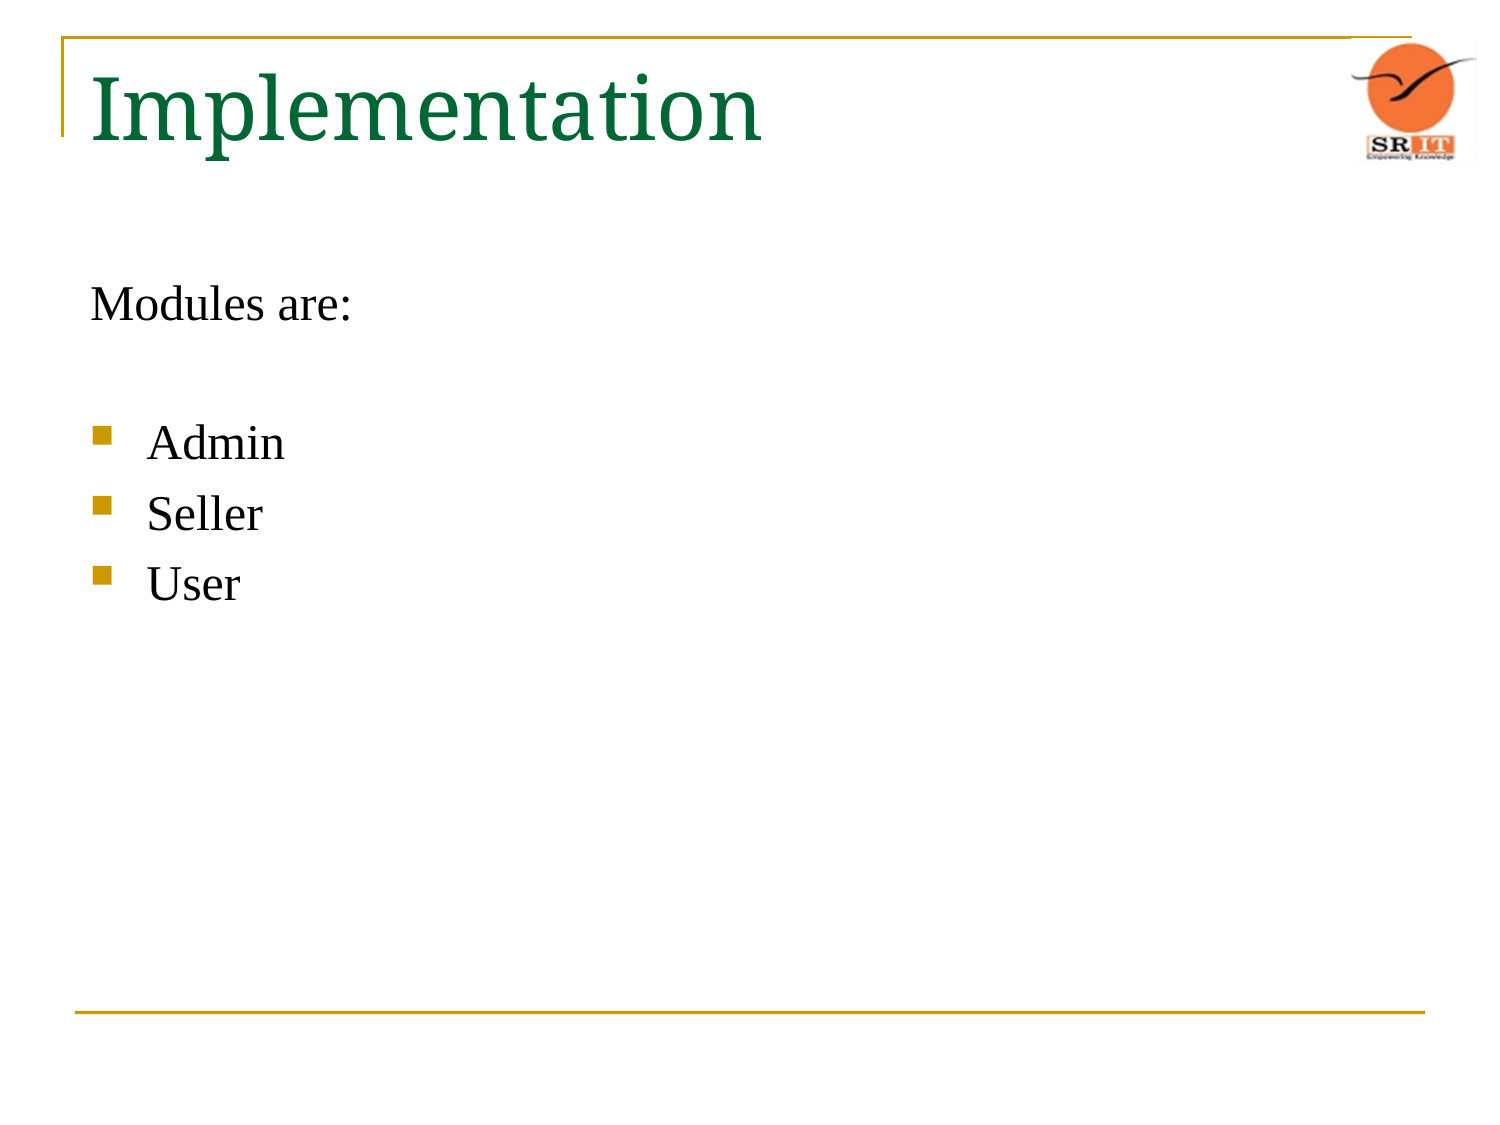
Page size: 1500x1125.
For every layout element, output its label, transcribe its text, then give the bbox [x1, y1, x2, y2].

title Implementation [74, 45, 1426, 233]
list Modules are: Admin Seller User [74, 262, 1426, 1006]
picture [1350, 37, 1478, 165]
